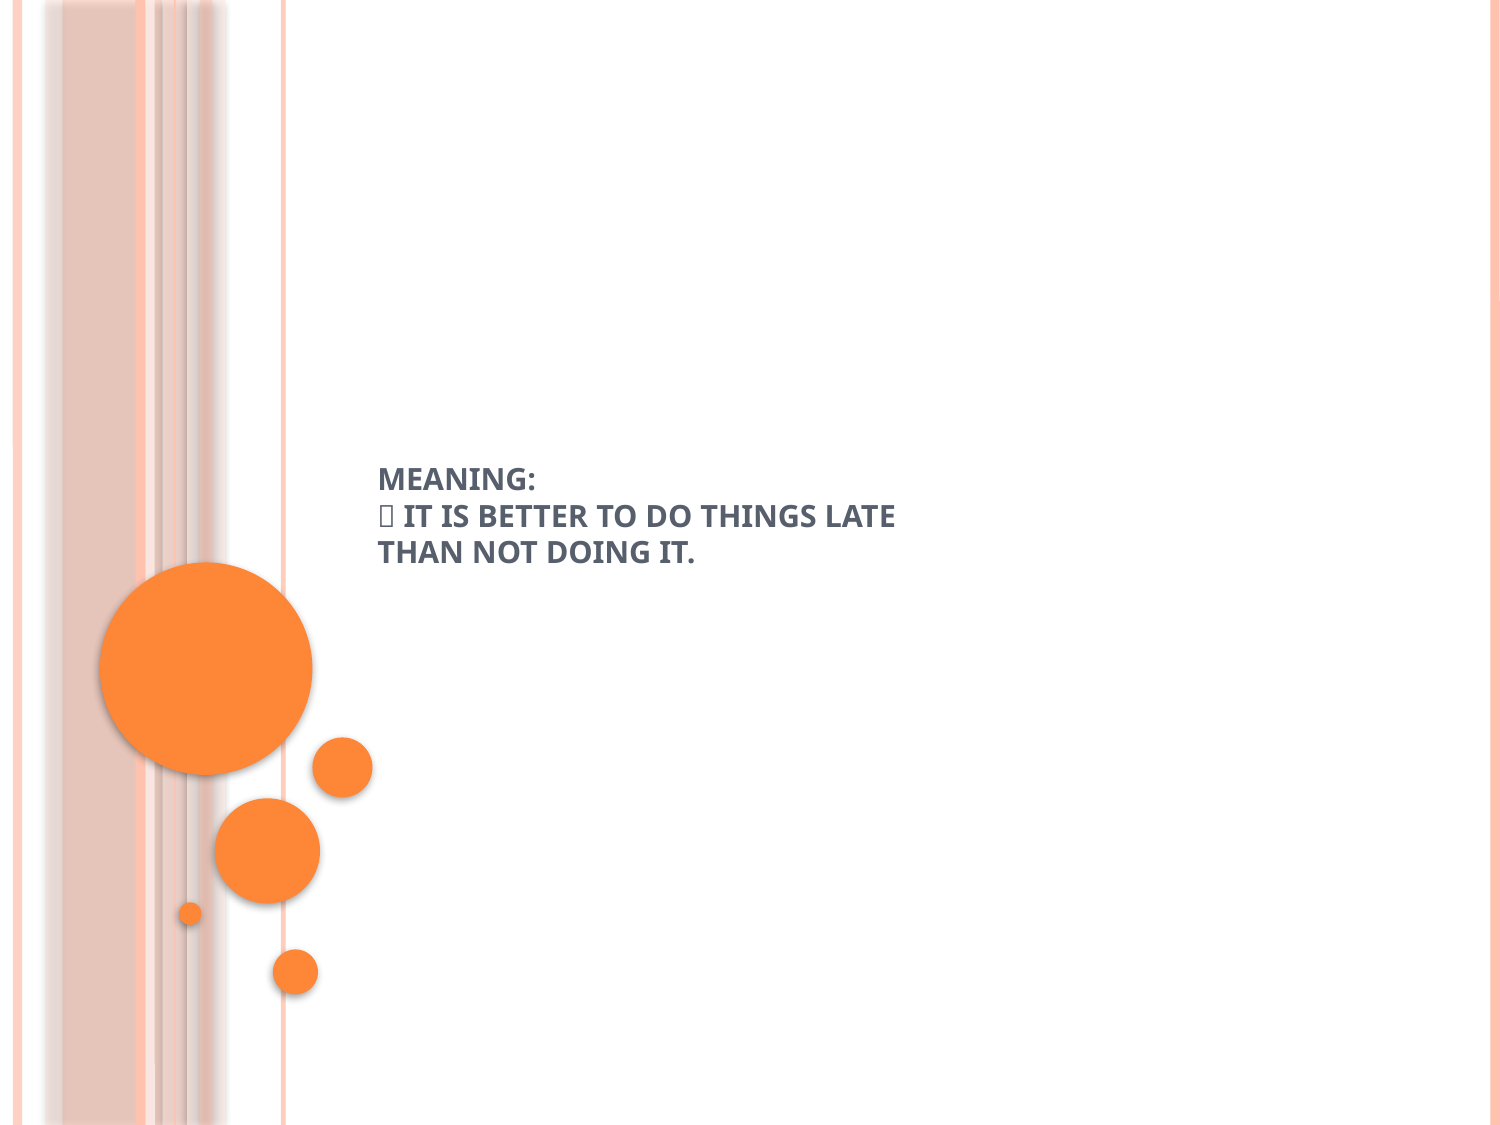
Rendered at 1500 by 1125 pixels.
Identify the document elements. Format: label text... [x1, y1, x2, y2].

title Meaning:  It is better to do things late than not doing it. [362, 450, 1375, 761]
